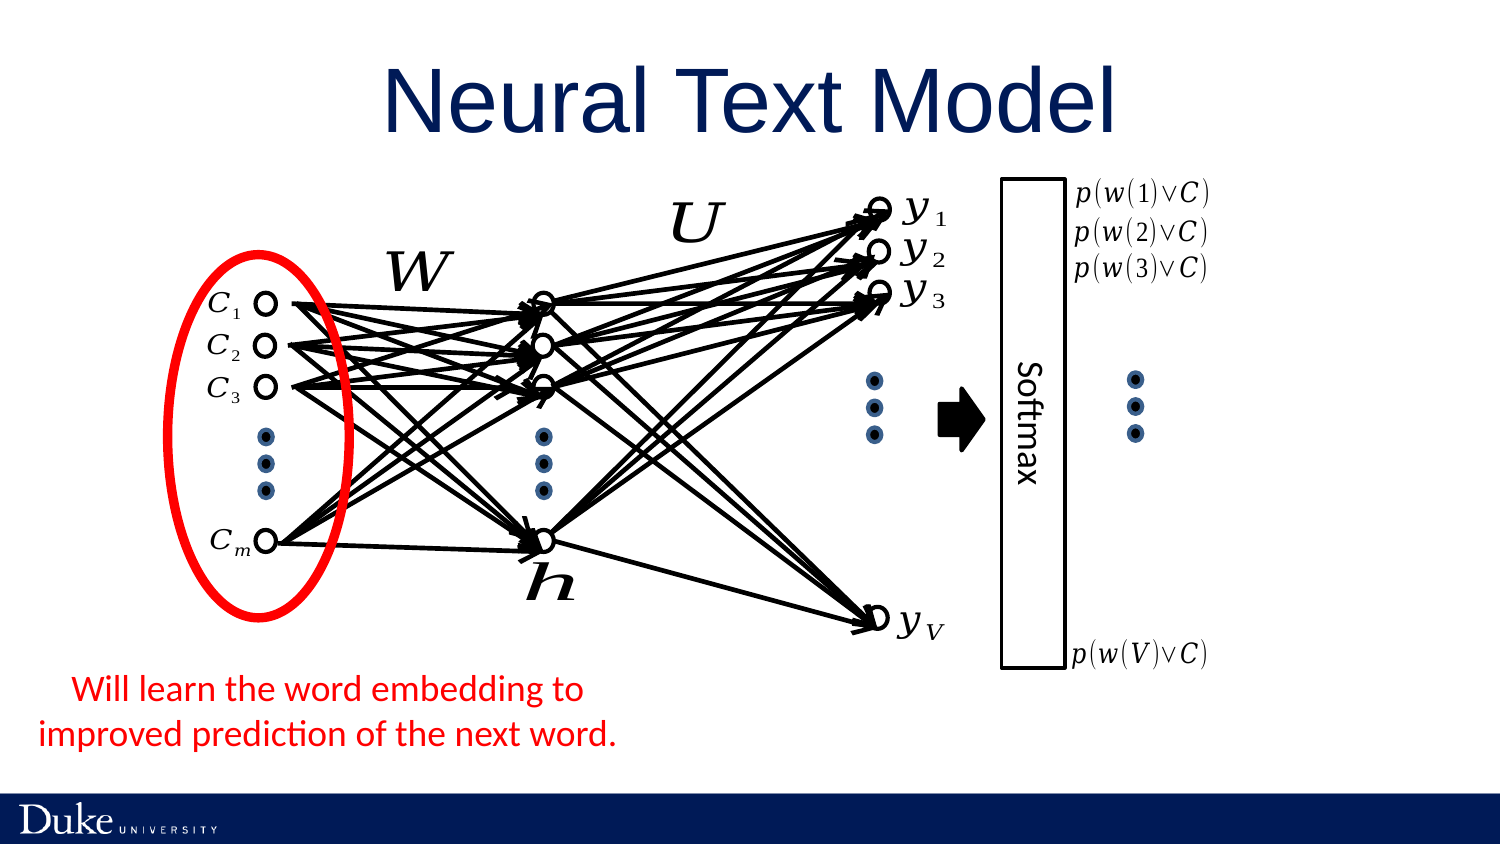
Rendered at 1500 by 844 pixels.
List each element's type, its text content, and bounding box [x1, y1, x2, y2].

text_box Will learn the word embedding to improved prediction of the next word. [0, 656, 666, 762]
text_box [165, 293, 200, 580]
picture [0, 0, 1500, 844]
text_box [206, 175, 1210, 672]
text_box Neural Text Model [74, 33, 1425, 175]
